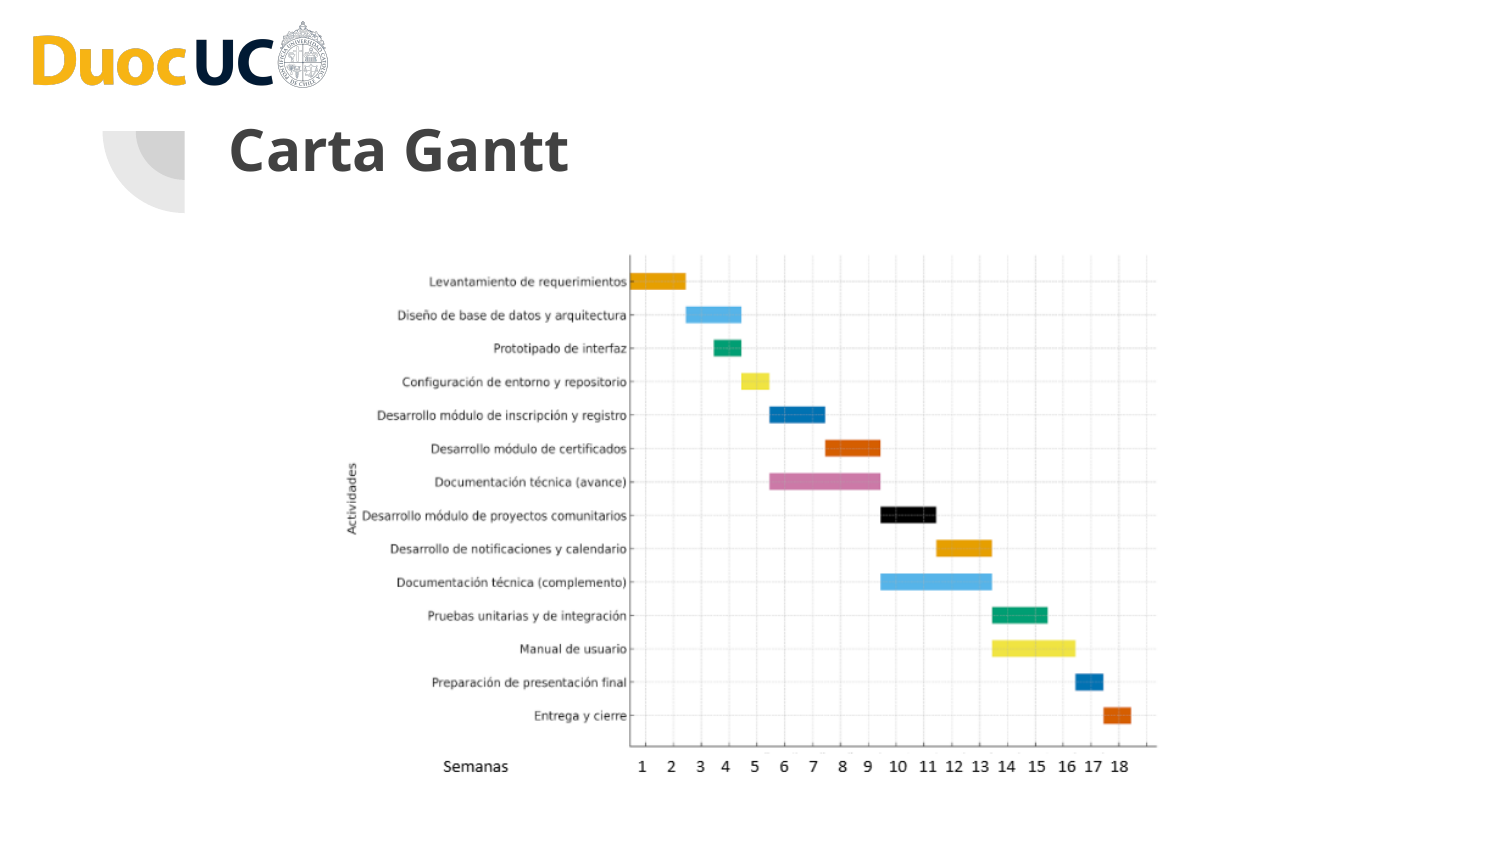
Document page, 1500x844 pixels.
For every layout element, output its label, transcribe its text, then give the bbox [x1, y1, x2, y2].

picture [338, 250, 1162, 783]
picture [29, 16, 332, 92]
title Carta Gantt [213, 98, 1368, 263]
